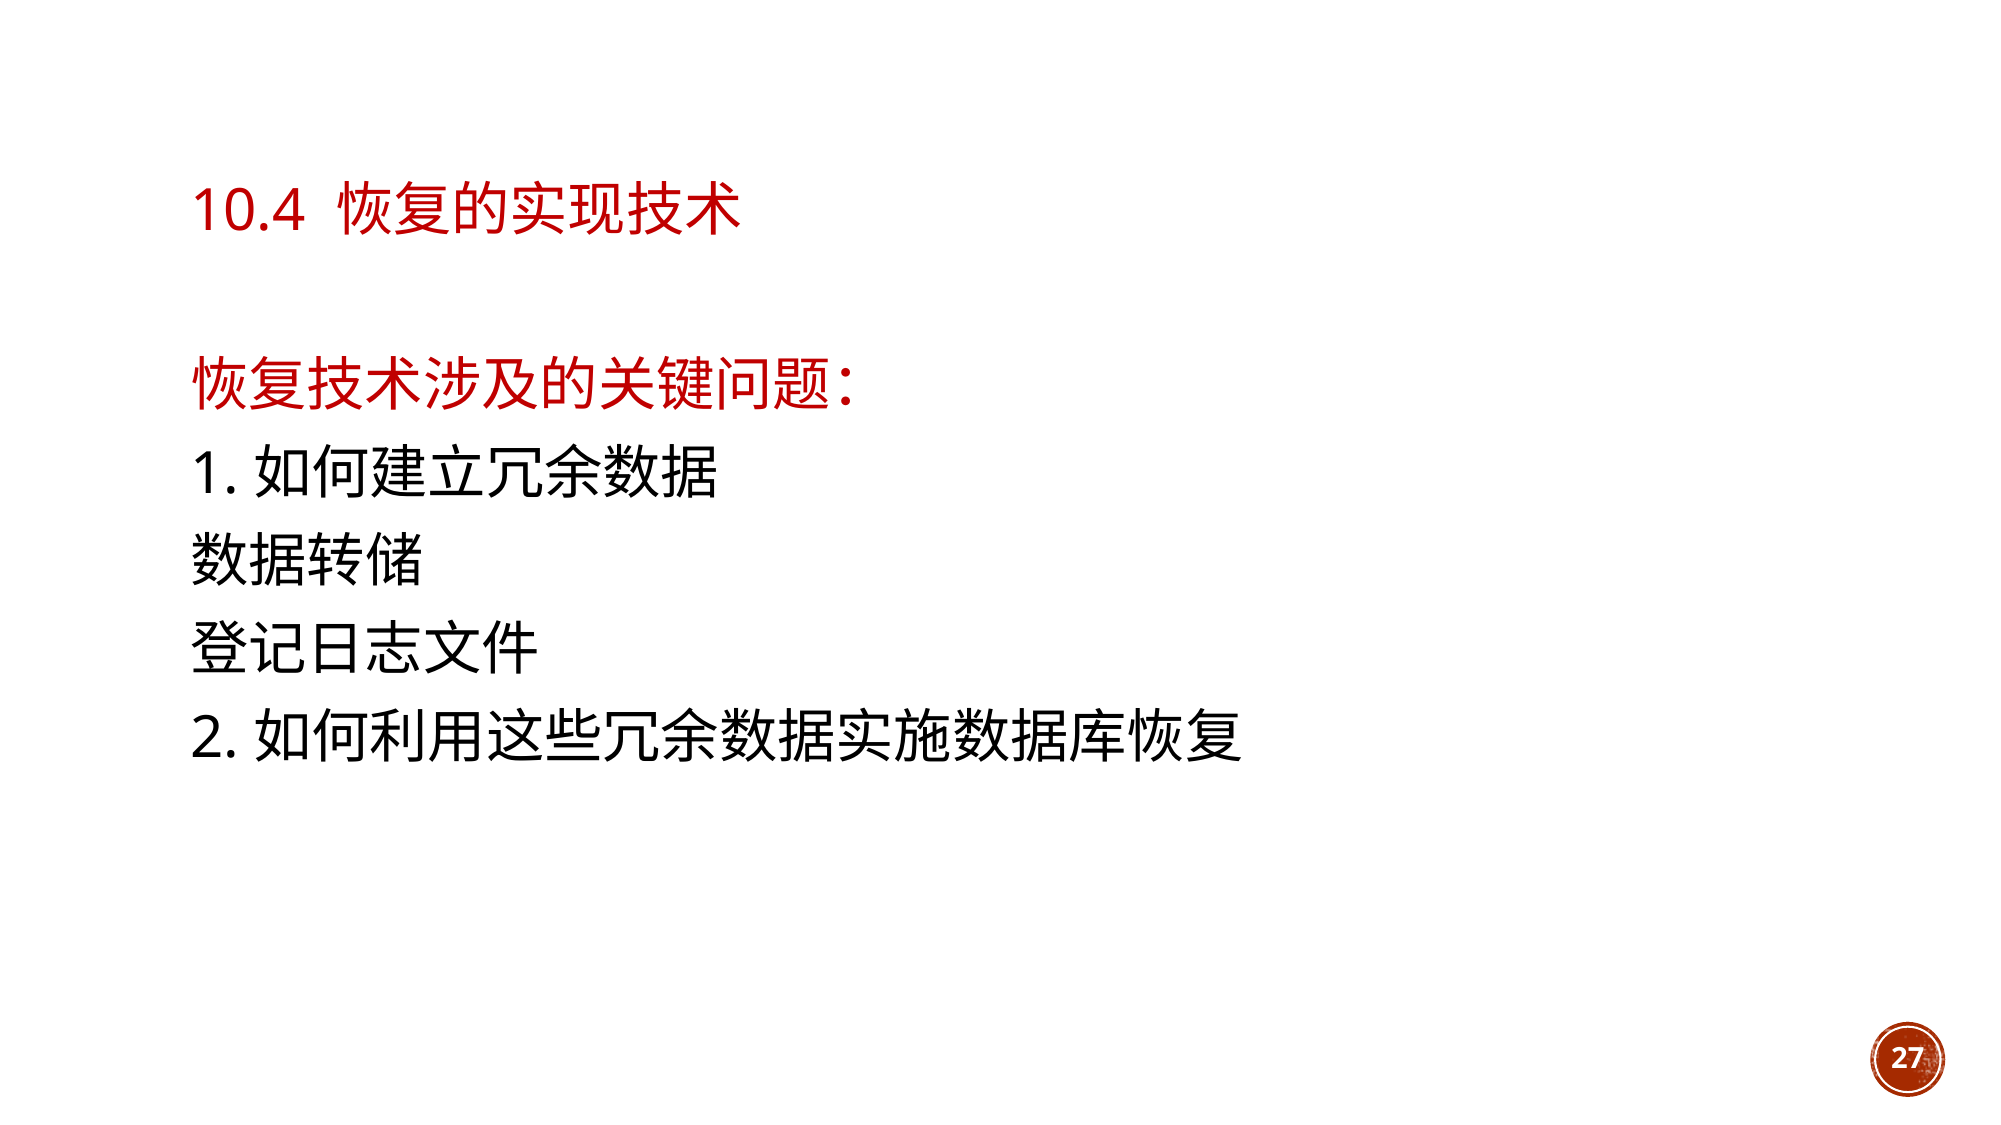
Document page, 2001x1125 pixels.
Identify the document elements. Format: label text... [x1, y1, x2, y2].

title 10.4 恢复的实现技术 [175, 79, 1826, 344]
list 恢复技术涉及的关键问题： 1.如何建立冗余数据 数据转储 登记日志文件 2.如何利用这些冗余数据实施数据库恢复 [175, 348, 1826, 1013]
slide_number 27 [1855, 1028, 1961, 1089]
